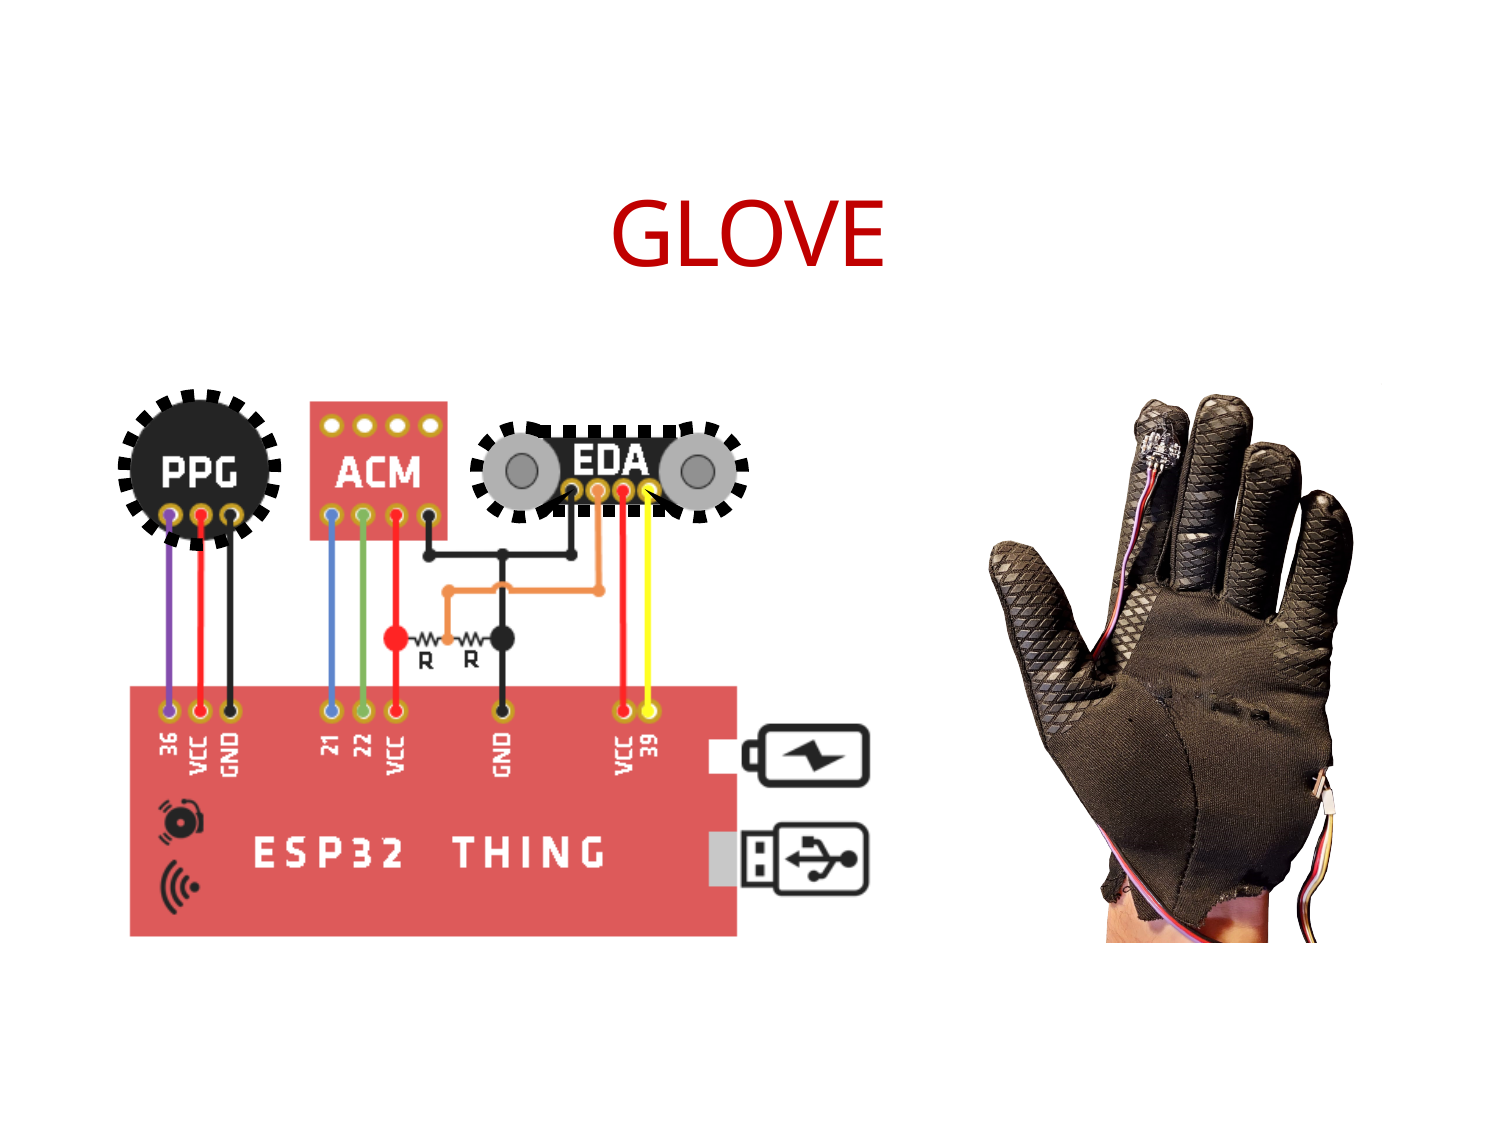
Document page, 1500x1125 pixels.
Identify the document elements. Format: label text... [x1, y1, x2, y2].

text_box GLOVE [0, 112, 1499, 293]
picture [123, 397, 875, 943]
picture [901, 384, 1462, 942]
